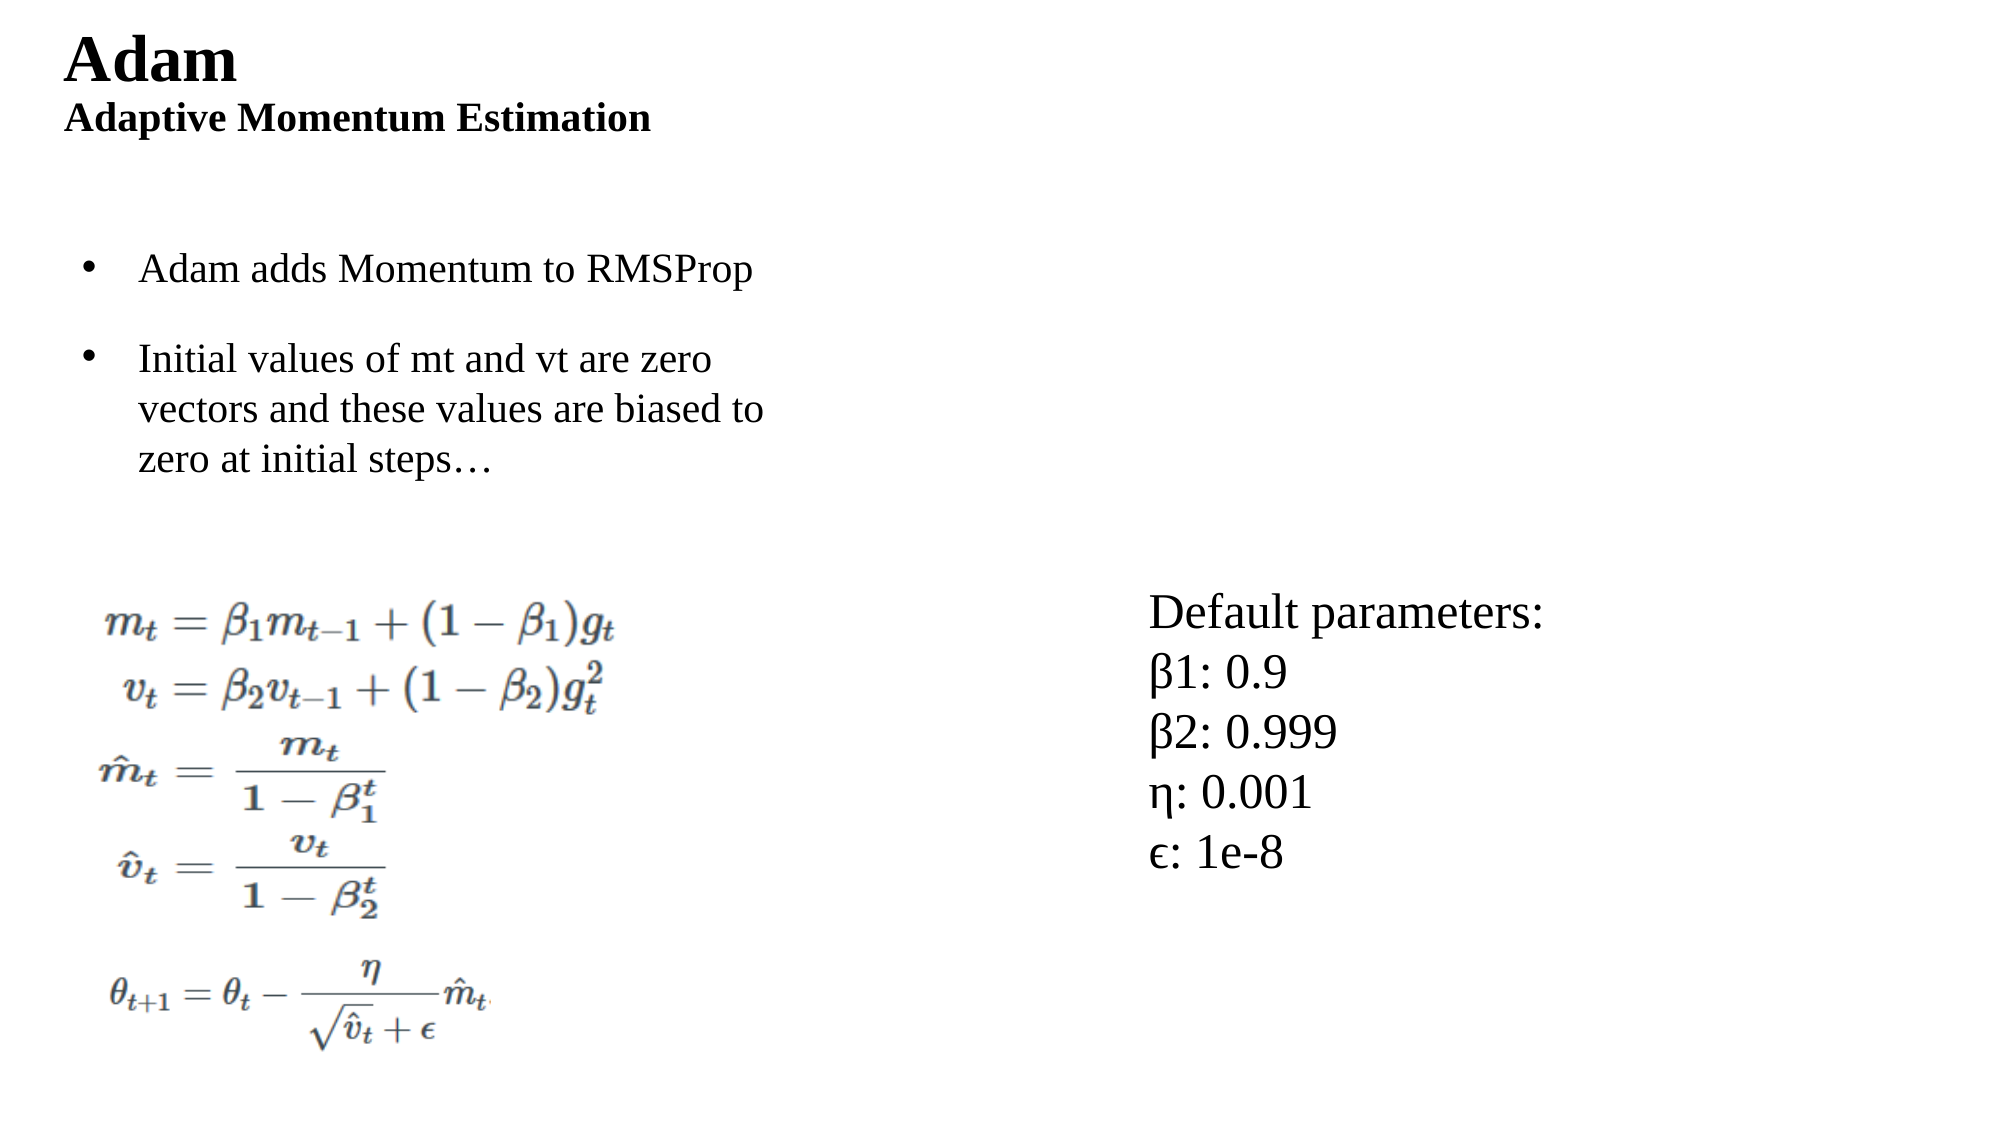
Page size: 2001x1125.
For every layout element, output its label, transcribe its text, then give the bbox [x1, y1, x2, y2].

picture [67, 562, 647, 1099]
text_box Adam Adaptive Momentum Estimation [49, 16, 1775, 234]
text_box Adam adds Momentum to RMSProp [67, 233, 820, 299]
text_box Initial values of mt and vt are zero vectors and these values are biased to zero at initial steps… [67, 323, 831, 488]
text_box Default parameters: β1: 0.9 β2: 0.999 η: 0.001 ϵ: 1e-8 [1133, 571, 1904, 887]
